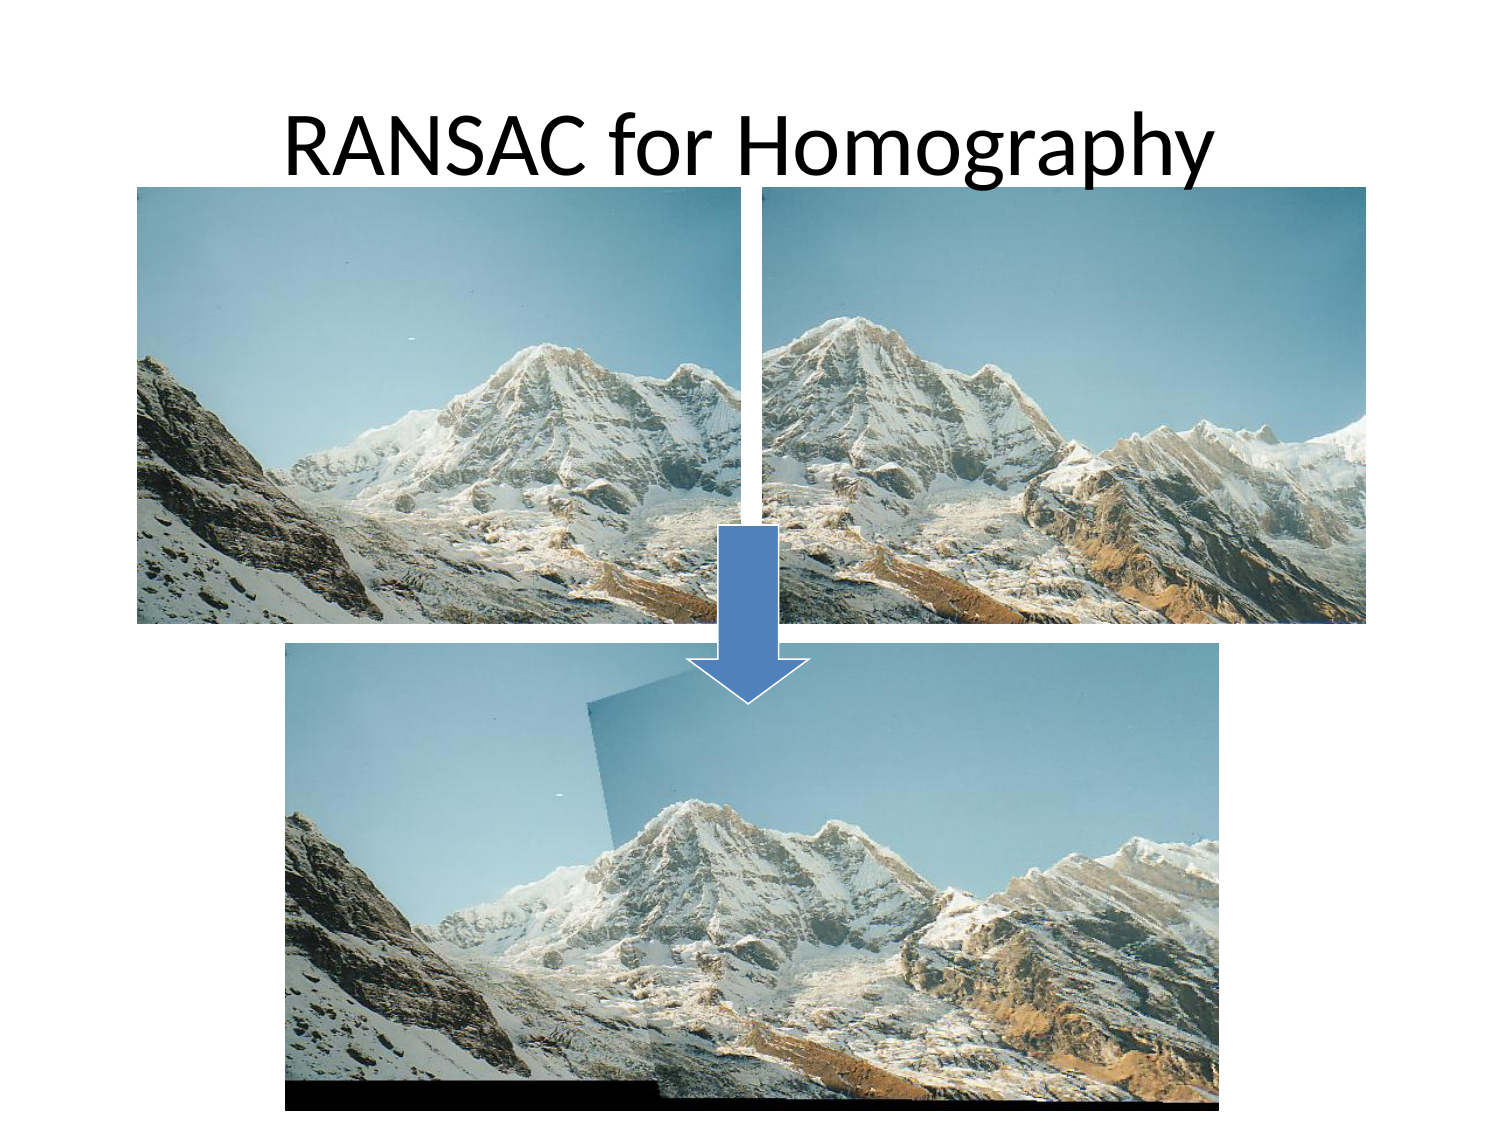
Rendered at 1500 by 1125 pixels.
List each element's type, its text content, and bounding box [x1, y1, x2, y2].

picture [137, 187, 741, 625]
title RANSAC for Homography [75, 45, 1425, 233]
picture [284, 643, 1219, 1111]
picture [762, 187, 1366, 625]
text_box [717, 525, 779, 641]
